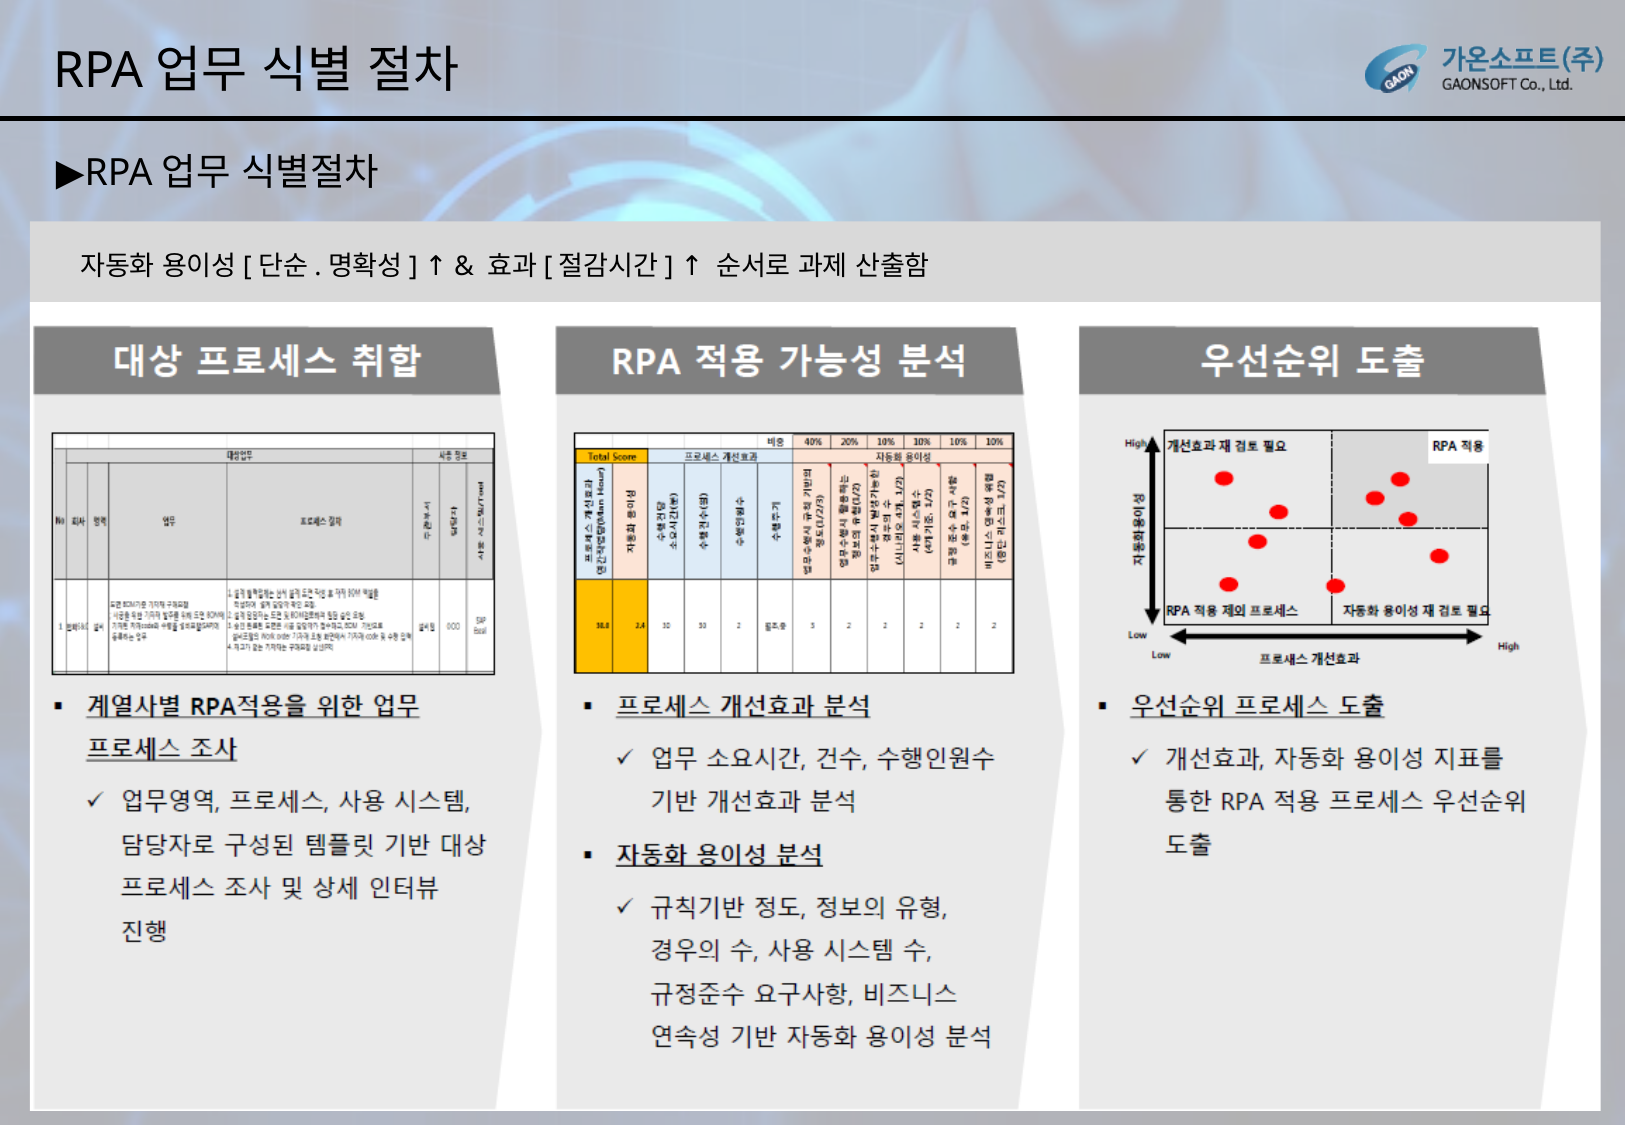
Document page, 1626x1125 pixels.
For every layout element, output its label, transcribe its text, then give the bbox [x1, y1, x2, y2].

text_box [29, 220, 1602, 323]
picture [1365, 43, 1604, 93]
text_box RPA업무 식별 절차 [38, 30, 475, 105]
text_box ▶RPA업무 식별절차 [54, 146, 1288, 194]
text_box 자동화 용이성[단순.명확성] ↑ & 효과[절감시간] ↑ 순서로 과제 산출함 [65, 240, 945, 288]
picture [29, 302, 1601, 1111]
